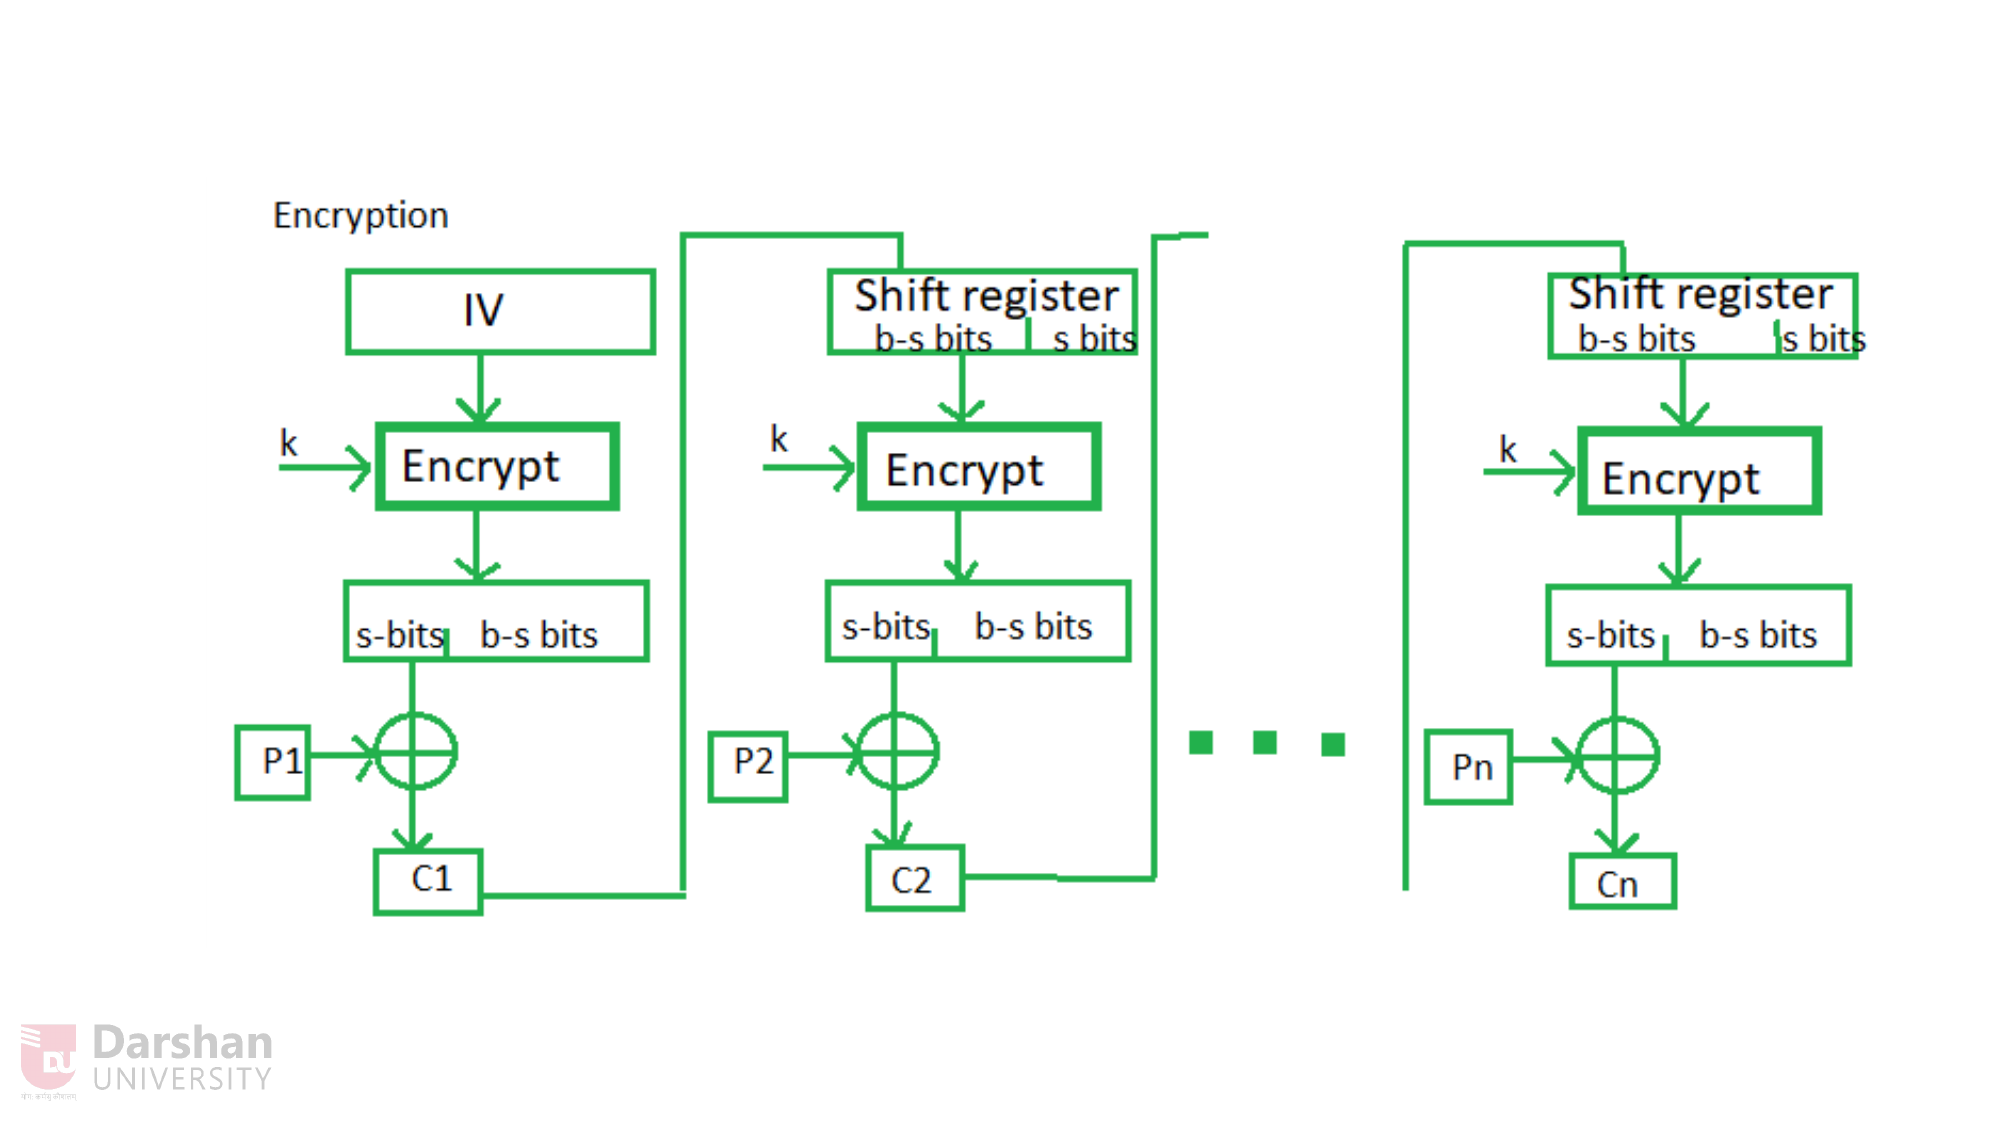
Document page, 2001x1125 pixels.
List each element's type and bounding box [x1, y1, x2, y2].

picture [205, 177, 2000, 948]
